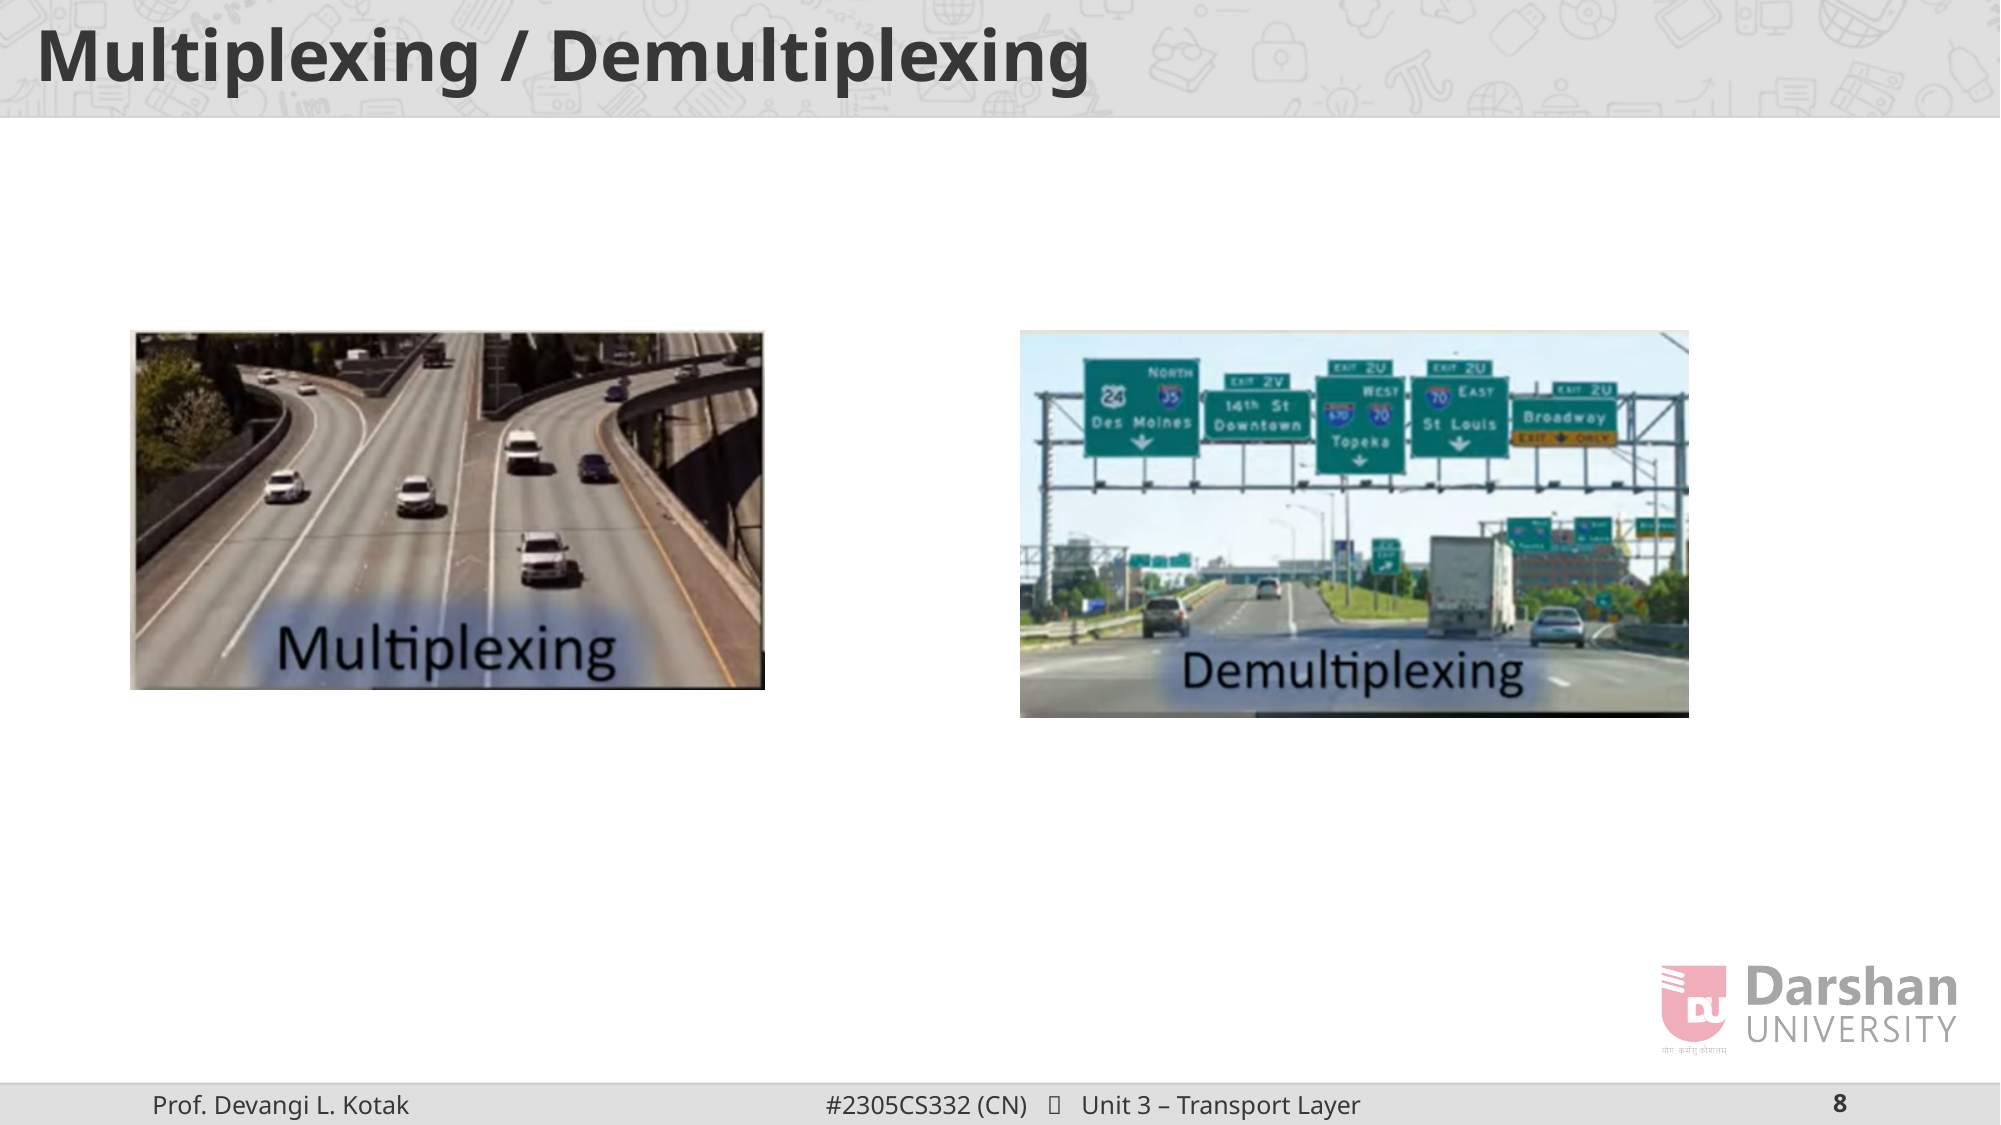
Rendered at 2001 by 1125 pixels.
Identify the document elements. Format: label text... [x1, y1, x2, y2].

text_box [1637, 937, 1981, 1082]
title Multiplexing / Demultiplexing [0, 0, 2000, 117]
picture [1020, 330, 1689, 718]
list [130, 330, 765, 690]
